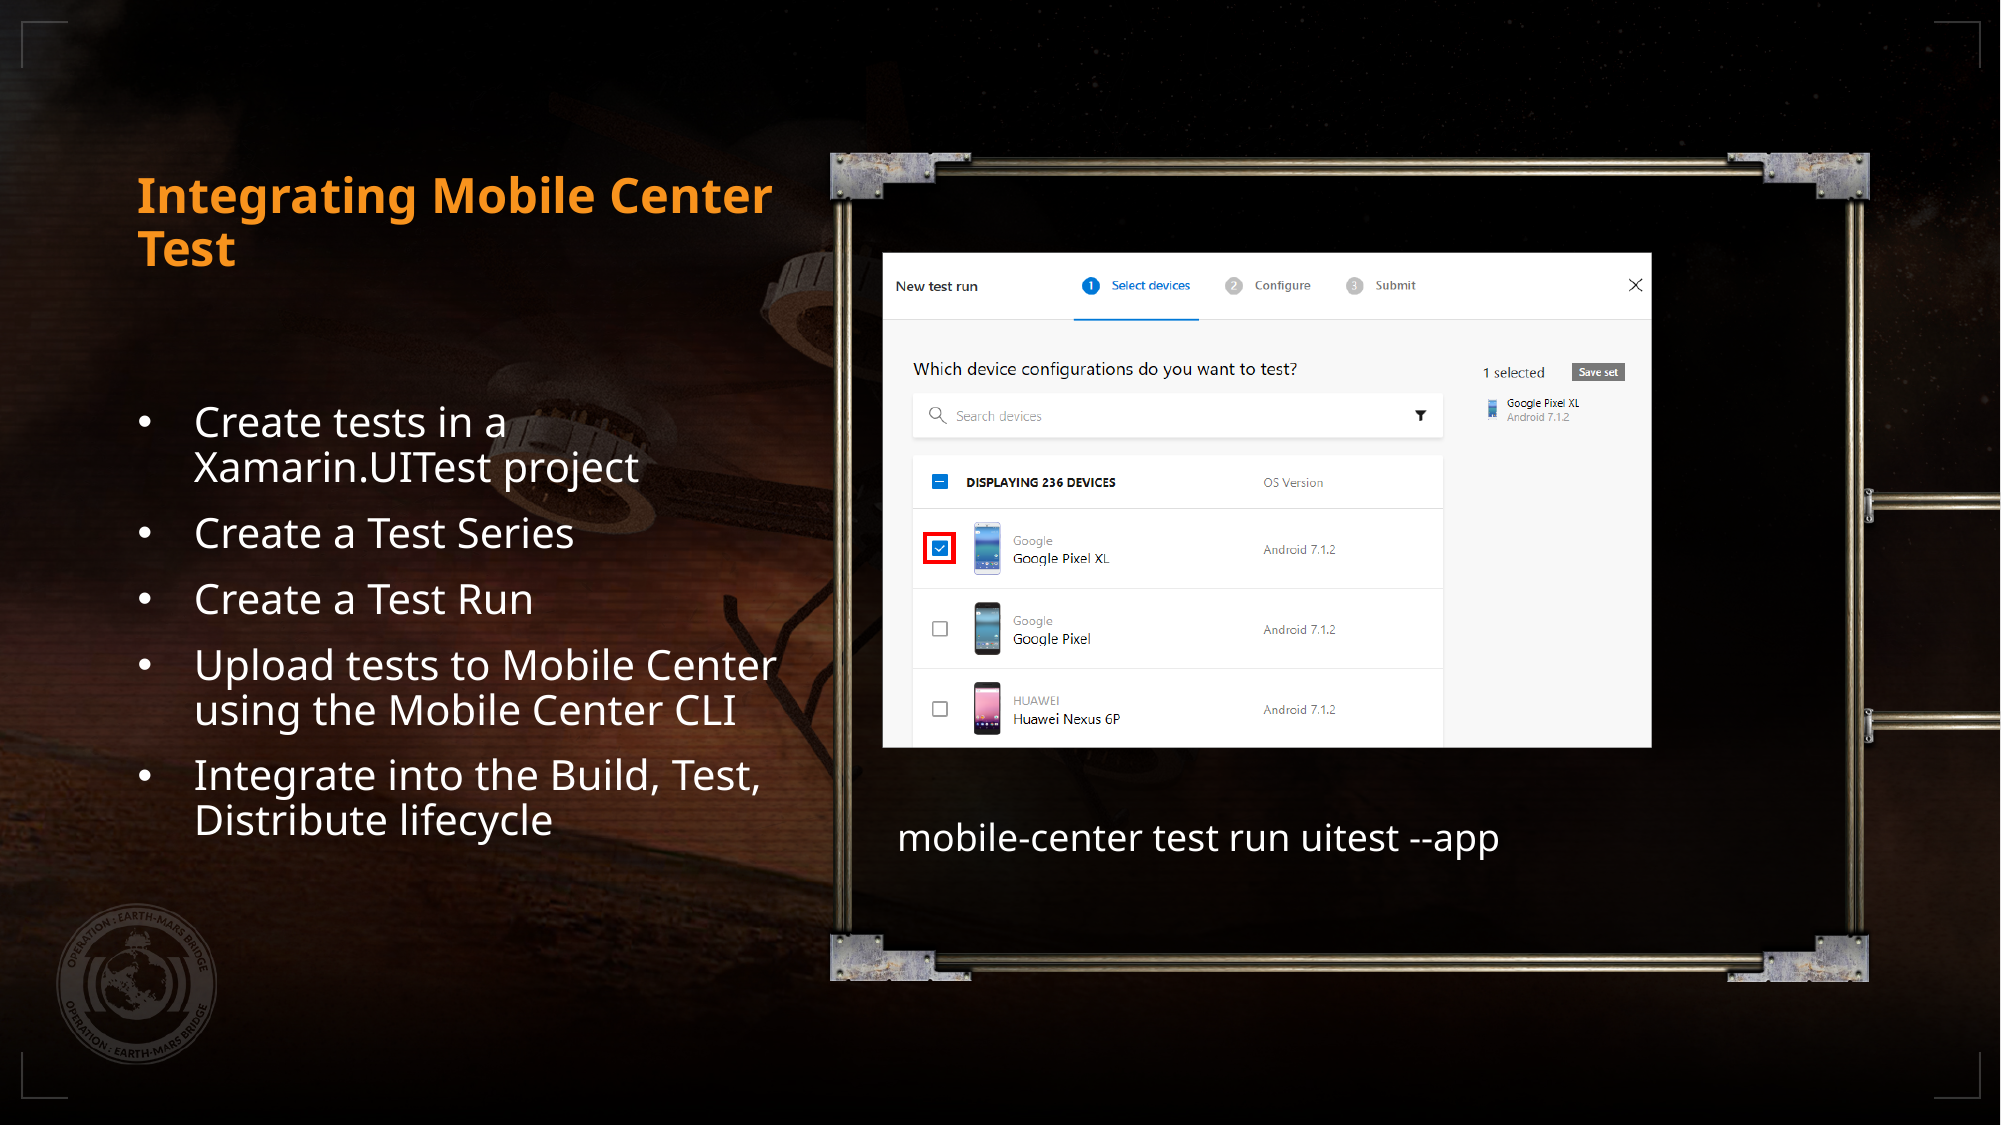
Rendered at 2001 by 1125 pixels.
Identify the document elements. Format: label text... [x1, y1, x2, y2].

title Integrating Mobile Center Test [137, 171, 783, 278]
list Create tests in a Xamarin.UITest project Create a Test Series Create a Test Run Upload tests to Mobile Center using the Mobile Center CLI Integrate into the Build, Test, Distribute lifecycle [137, 401, 783, 963]
picture [0, 0, 2001, 1125]
text_box mobile-center test run uitest --app [882, 806, 1830, 866]
